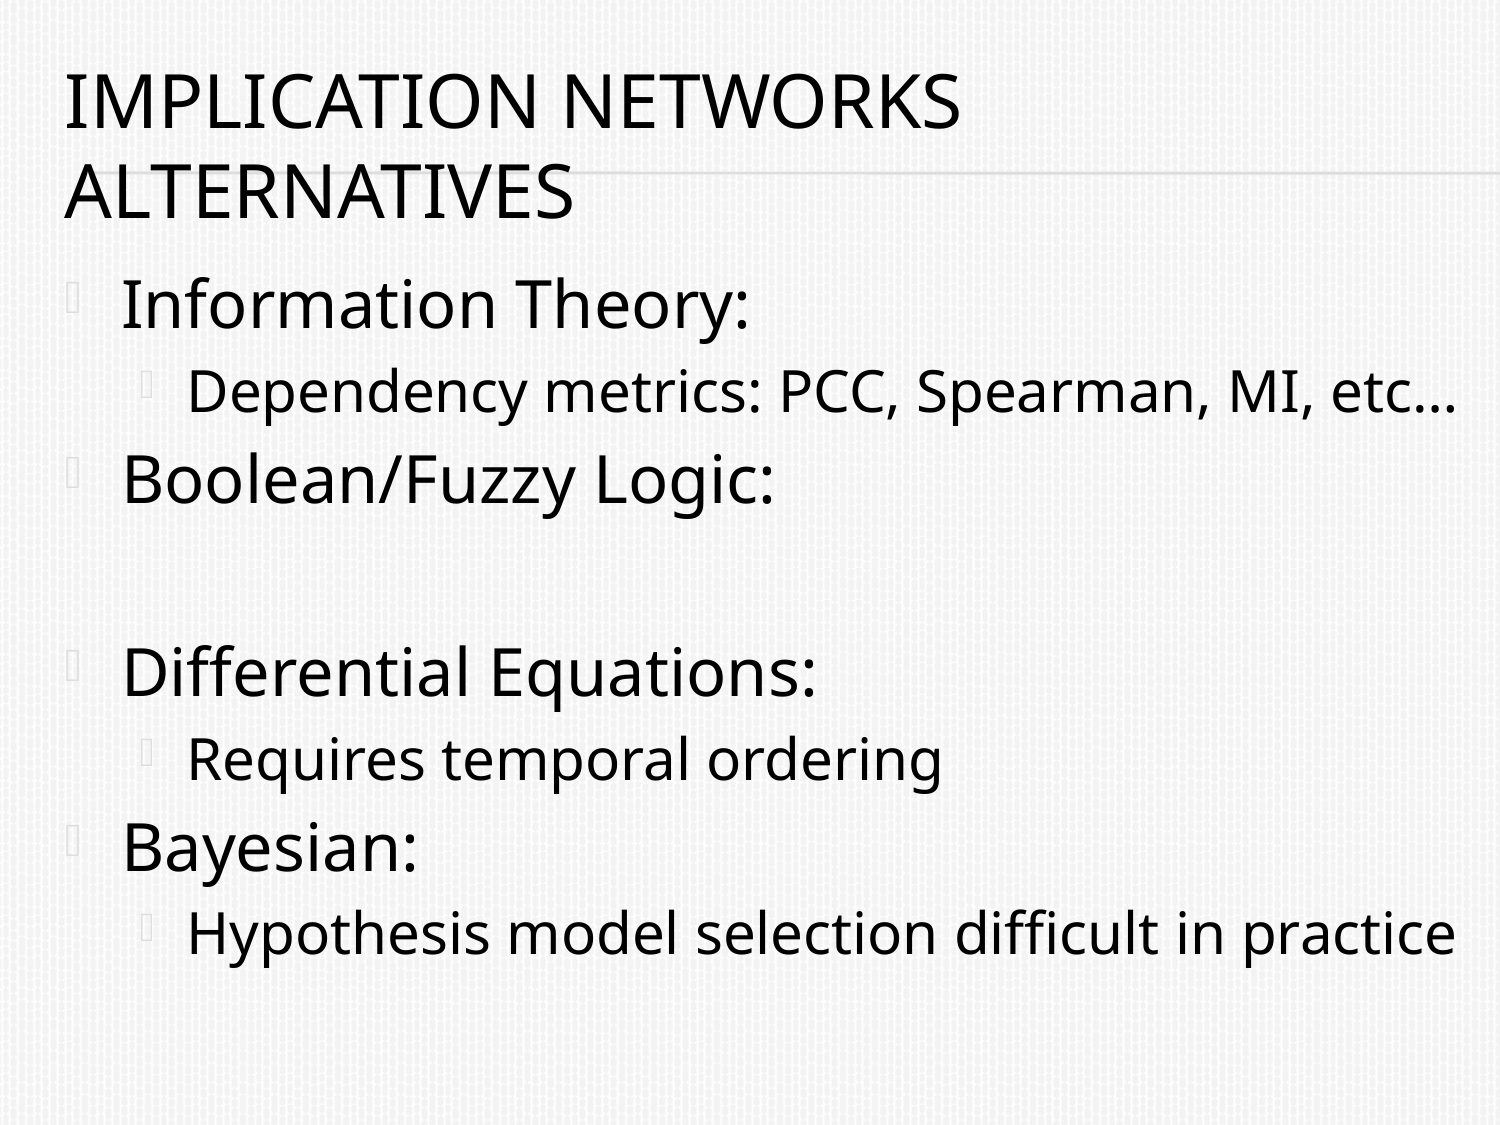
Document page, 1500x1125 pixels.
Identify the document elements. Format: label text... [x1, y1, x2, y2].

list Information Theory: Dependency metrics: PCC, Spearman, MI, etc… Boolean/Fuzzy Logic: Differential Equations: Requires temporal ordering Bayesian: Hypothesis model selection difficult in practice [50, 254, 1475, 998]
title Implication Networks Alternatives [50, 75, 1475, 213]
